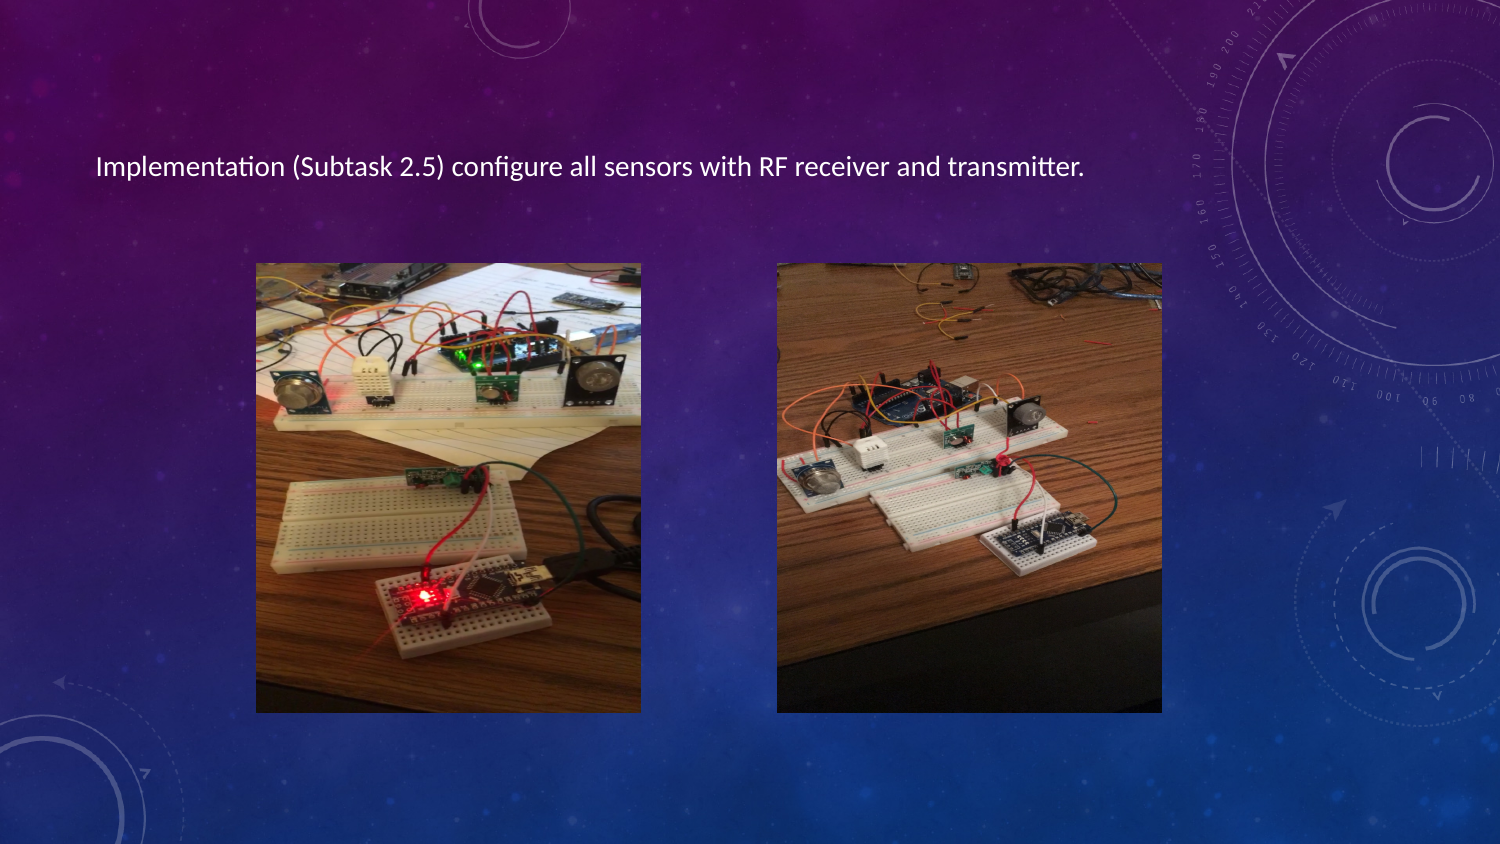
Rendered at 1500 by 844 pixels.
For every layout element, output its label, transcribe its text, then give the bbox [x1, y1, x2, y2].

picture [0, 0, 1500, 844]
title Implementation (Subtask 2.5) configure all sensors with RF receiver and transmitter. [84, 75, 1331, 255]
